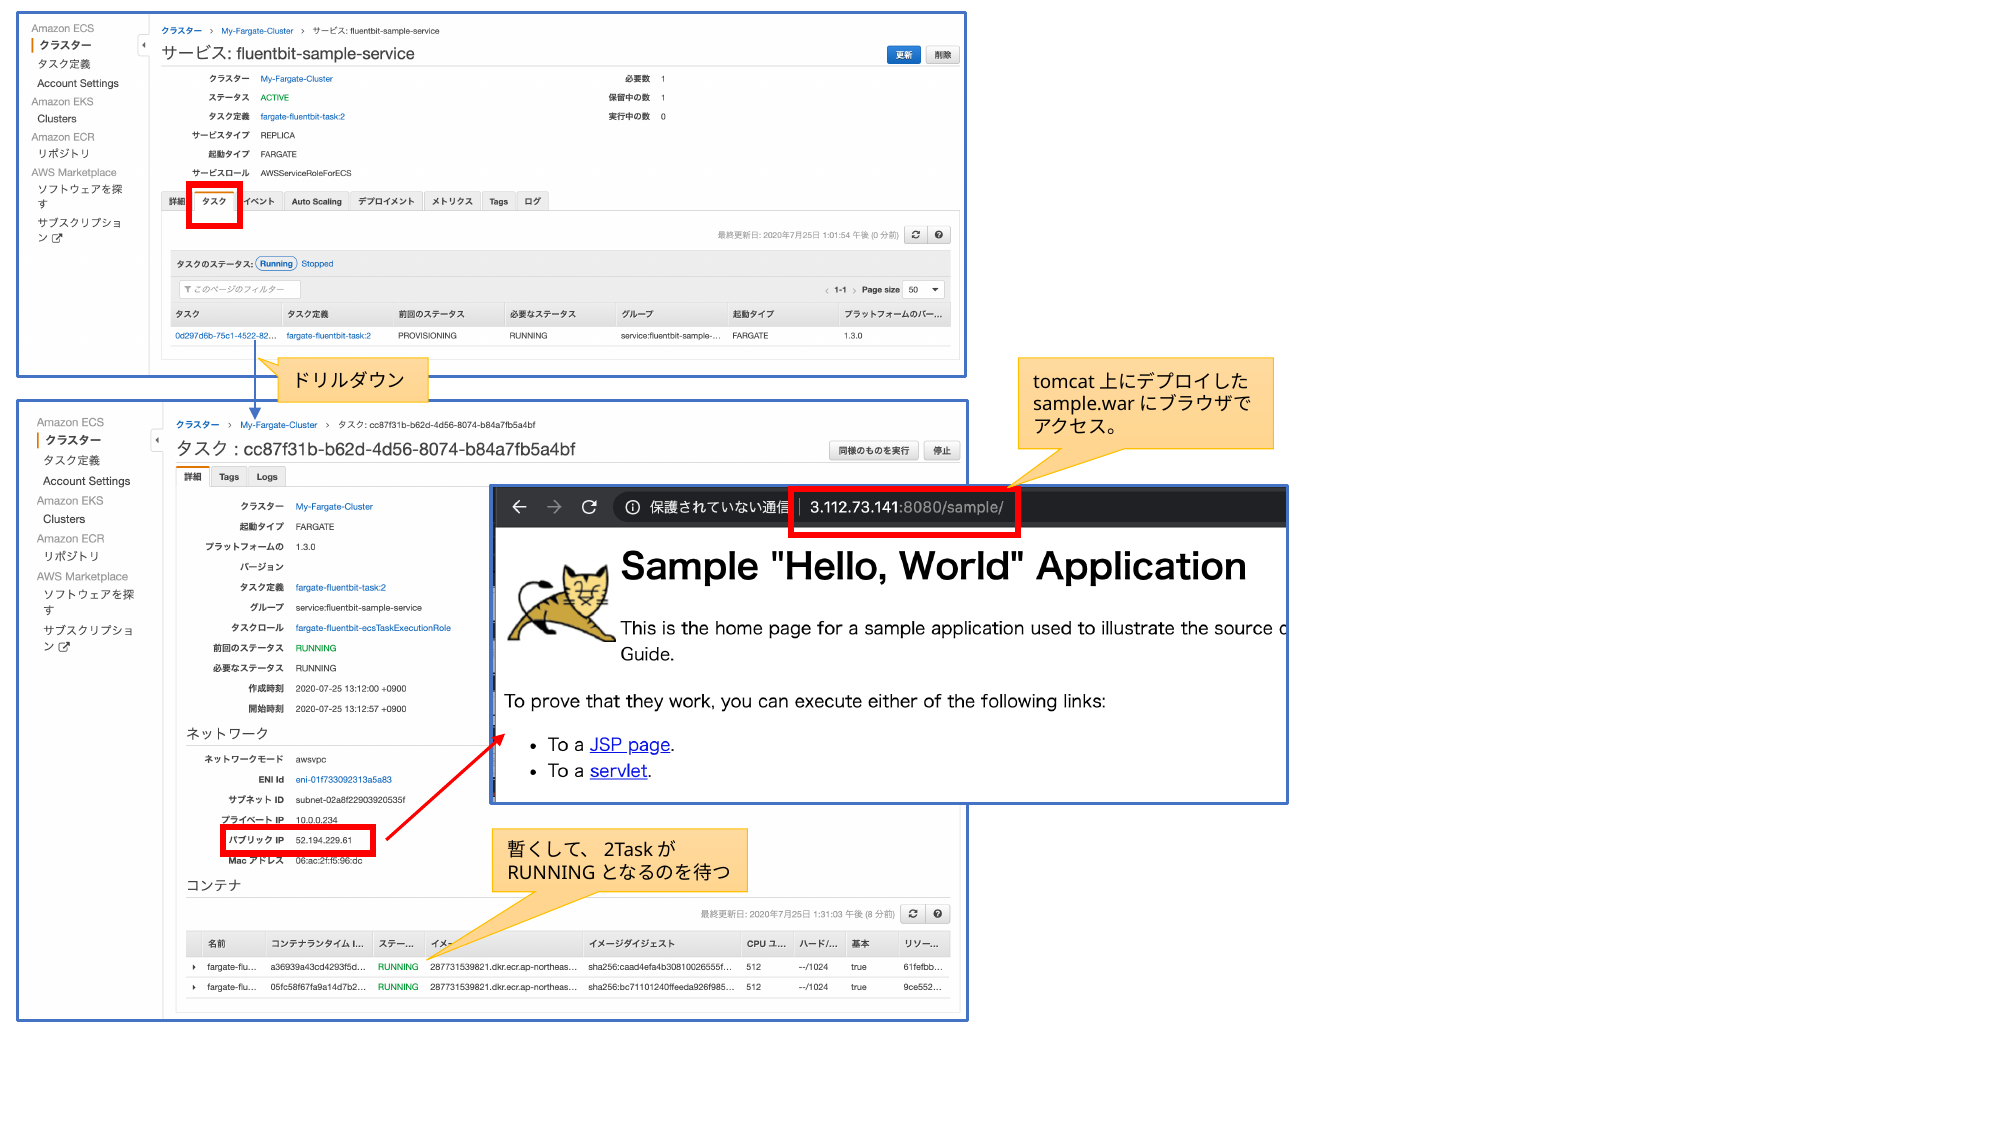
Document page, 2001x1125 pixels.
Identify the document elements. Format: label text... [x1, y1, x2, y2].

picture [19, 13, 964, 375]
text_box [386, 733, 506, 840]
picture [19, 402, 1286, 1019]
text_box tomcat上にデプロイしたsample.warにブラウザでアクセス。 [1009, 357, 1274, 486]
text_box ドリルダウン [277, 375, 429, 402]
